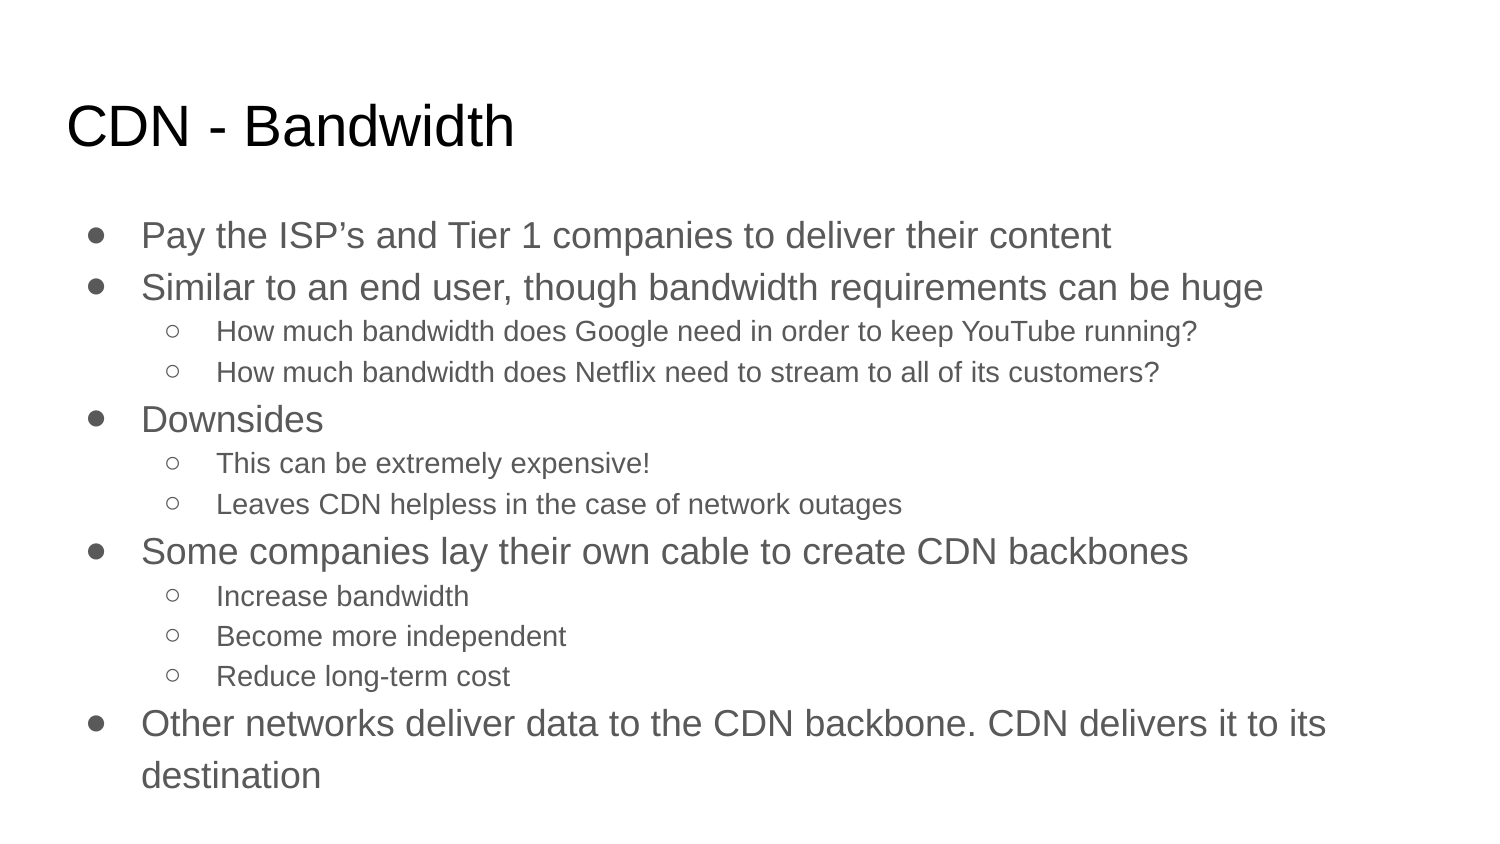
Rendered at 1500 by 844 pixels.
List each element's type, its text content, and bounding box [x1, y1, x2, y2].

title CDN - Bandwidth [51, 72, 1449, 167]
list Pay the ISP’s and Tier 1 companies to deliver their content Similar to an end user, though bandwidth requirements can be huge How much bandwidth does Google need in order to keep YouTube running? How much bandwidth does Netflix need to stream to all of its customers? Downsides This can be extremely expensive! Leaves CDN helpless in the case of network outages Some companies lay their own cable to create CDN backbones Increase bandwidth Become more independent Reduce long-term cost Other networks deliver data to the CDN backbone. CDN delivers it to its destination [51, 189, 1449, 750]
